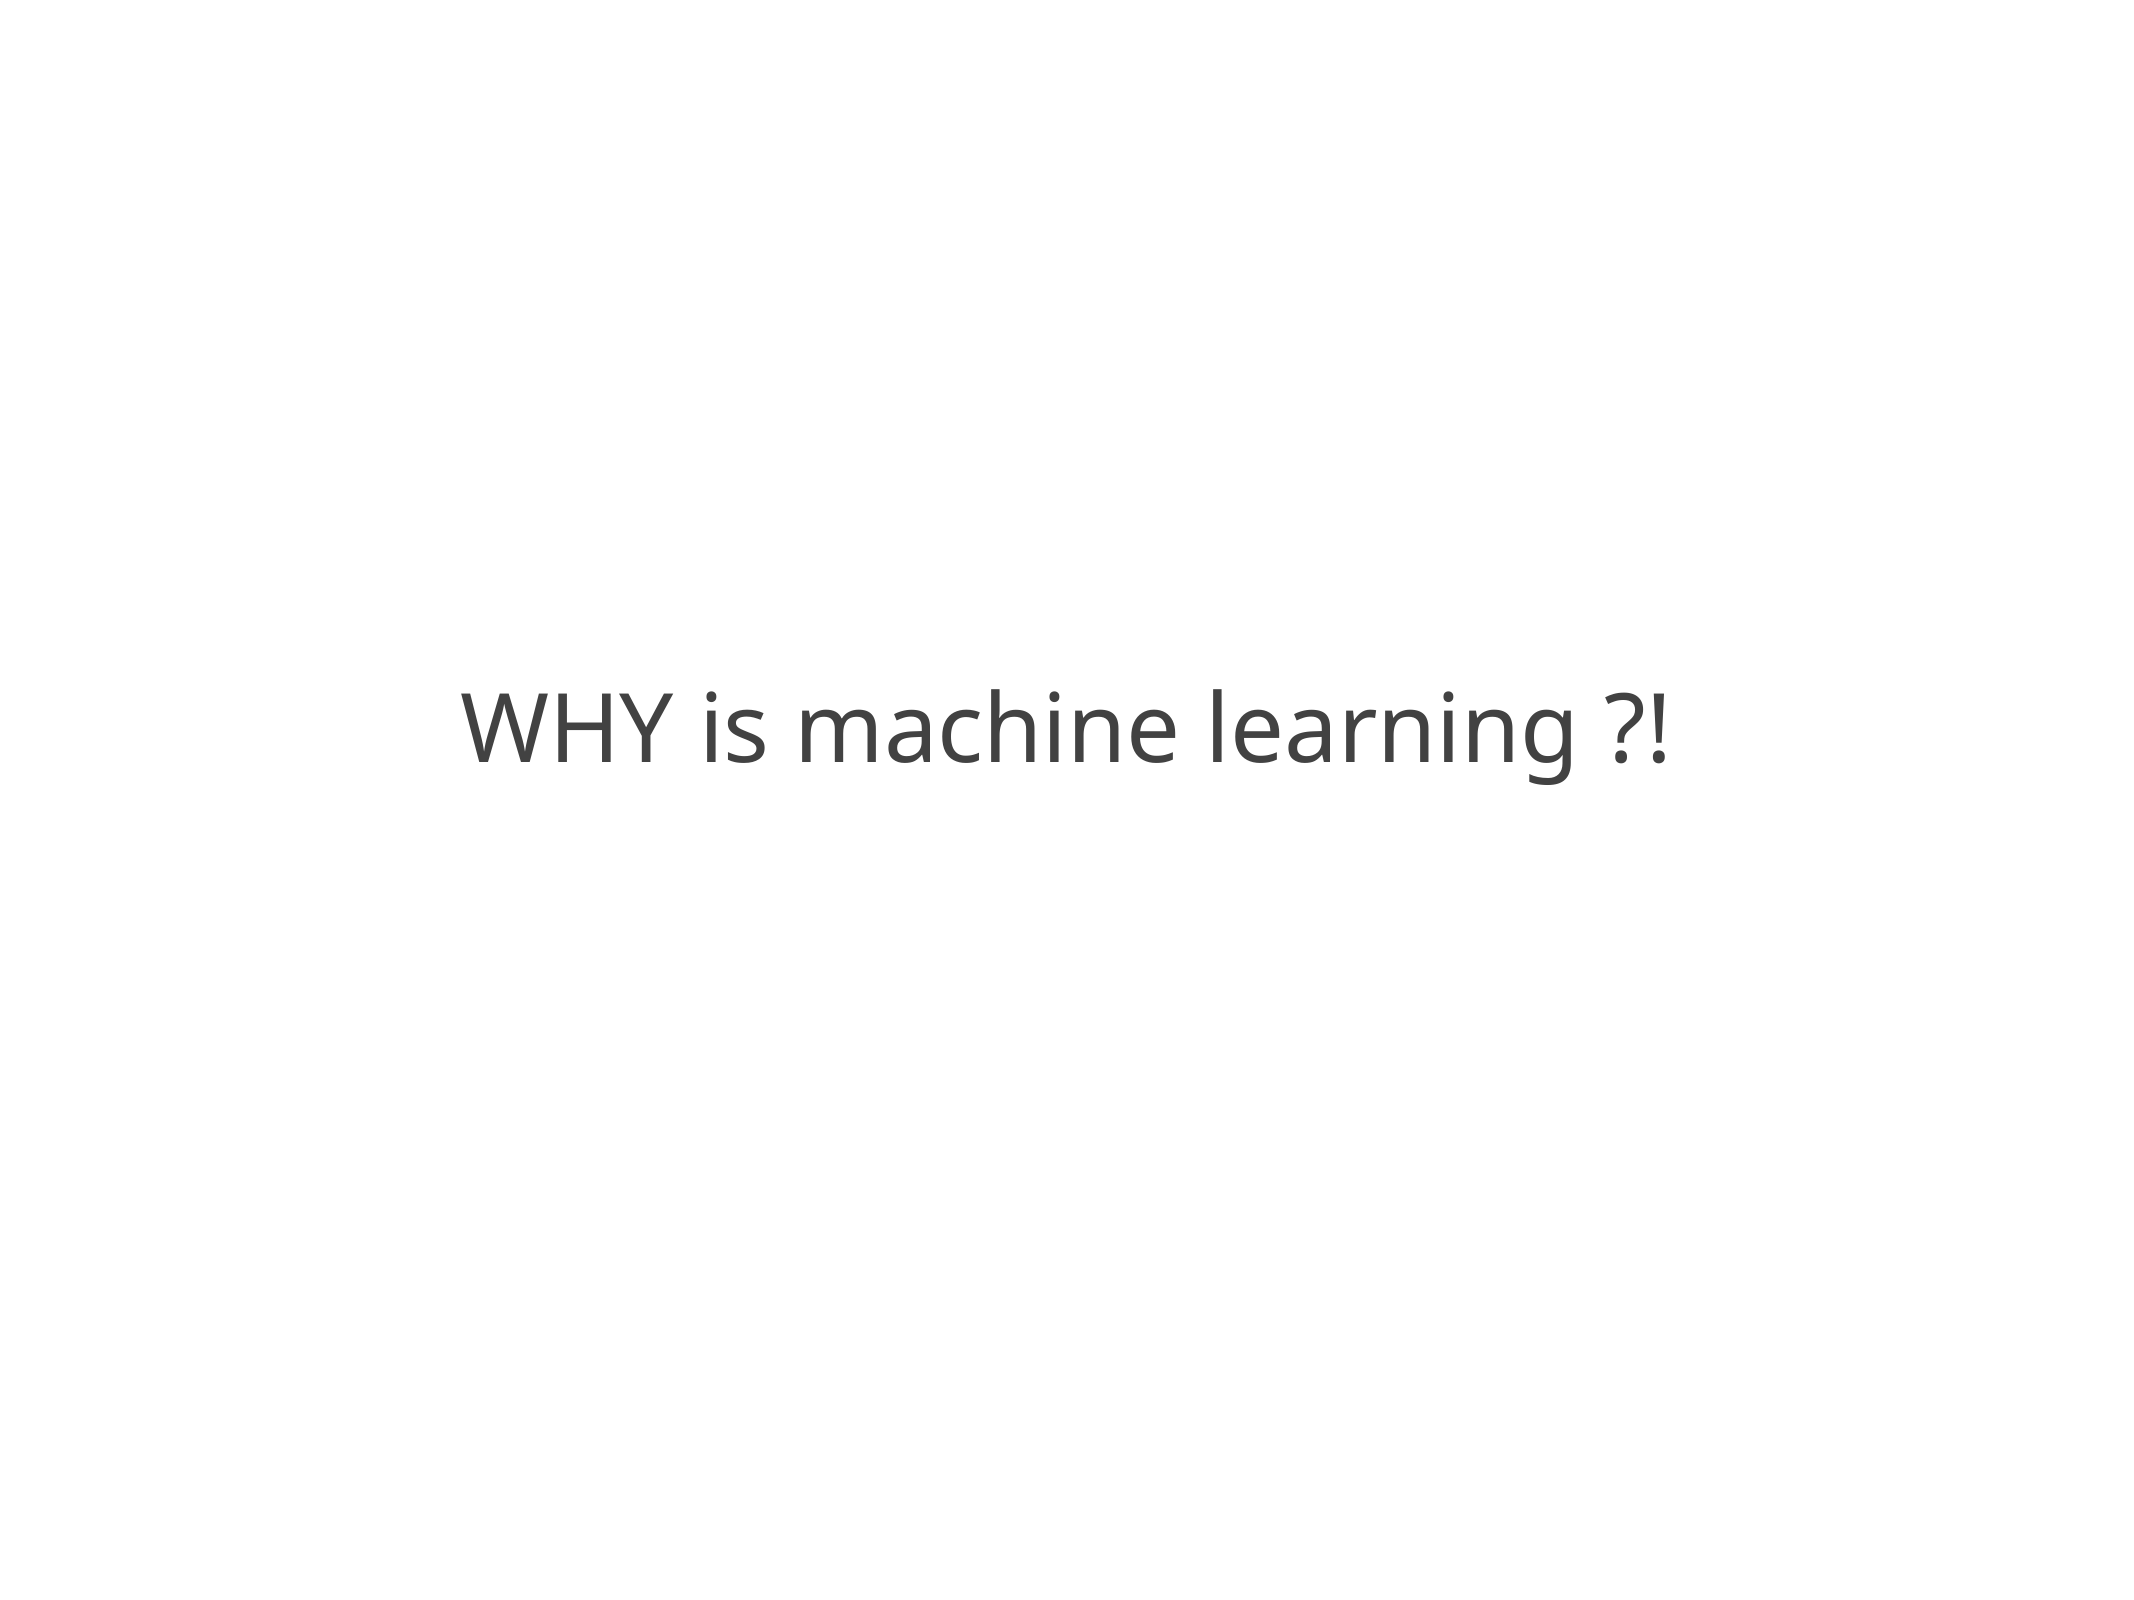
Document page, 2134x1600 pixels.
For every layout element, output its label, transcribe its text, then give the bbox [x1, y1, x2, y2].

title WHY is machine learning ?! [207, 395, 1926, 939]
